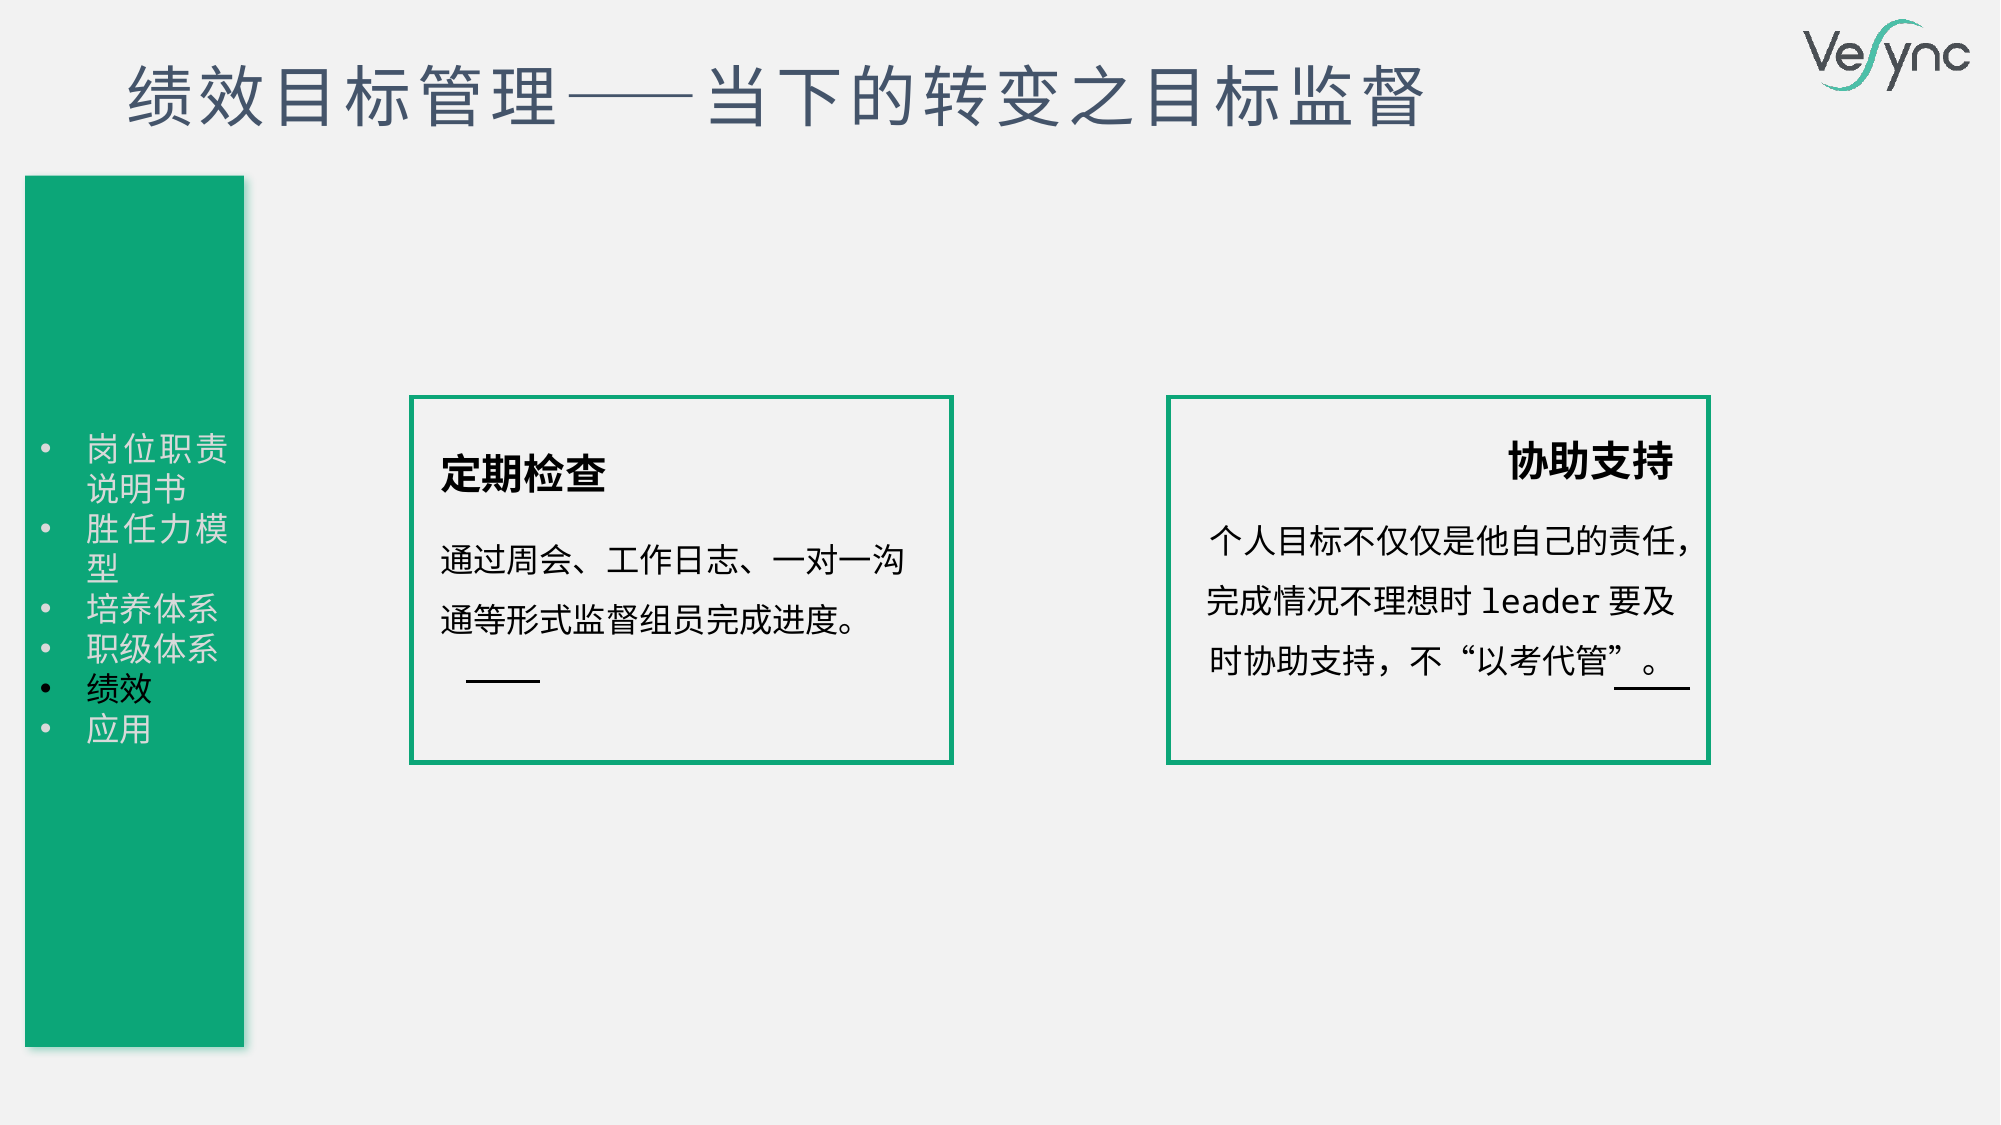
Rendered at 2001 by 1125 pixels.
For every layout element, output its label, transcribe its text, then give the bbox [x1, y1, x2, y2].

text_box 岗位职责说明书 胜任力模型 培养体系 职级体系 绩效 应用 [25, 420, 244, 755]
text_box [1176, 427, 1691, 689]
text_box 绩效目标管理——当下的转变之目标监督 [31, 46, 1523, 142]
text_box [24, 175, 245, 1048]
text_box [425, 440, 952, 682]
text_box [1167, 396, 1710, 763]
text_box [410, 396, 953, 763]
picture [1803, 19, 1970, 91]
